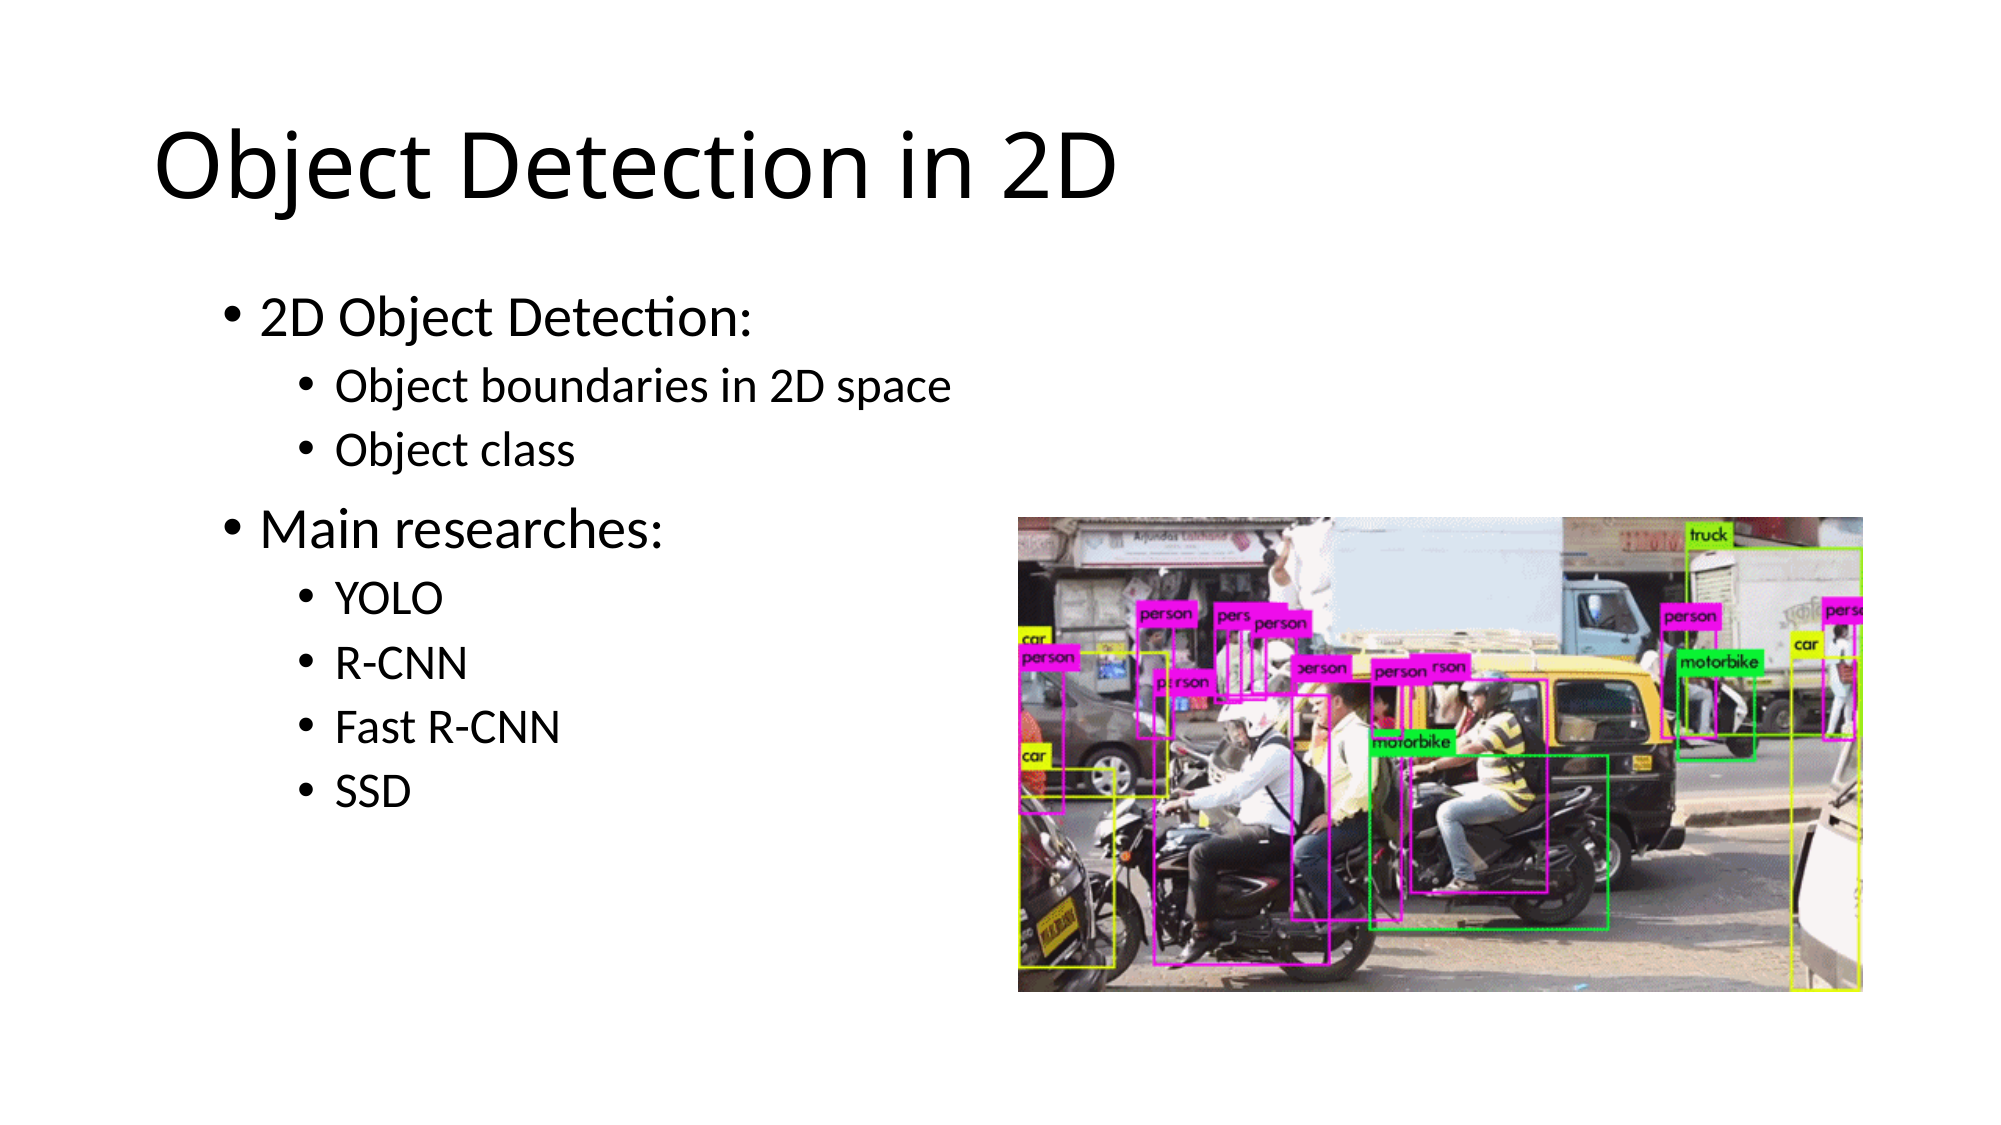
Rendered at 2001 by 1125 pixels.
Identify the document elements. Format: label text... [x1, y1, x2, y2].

picture [1018, 517, 1863, 993]
list 2D Object Detection: Object boundaries in 2D space Object class Main researches: YOLO R-CNN Fast R-CNN SSD [207, 278, 1933, 993]
title Object Detection in 2D [137, 59, 1863, 278]
